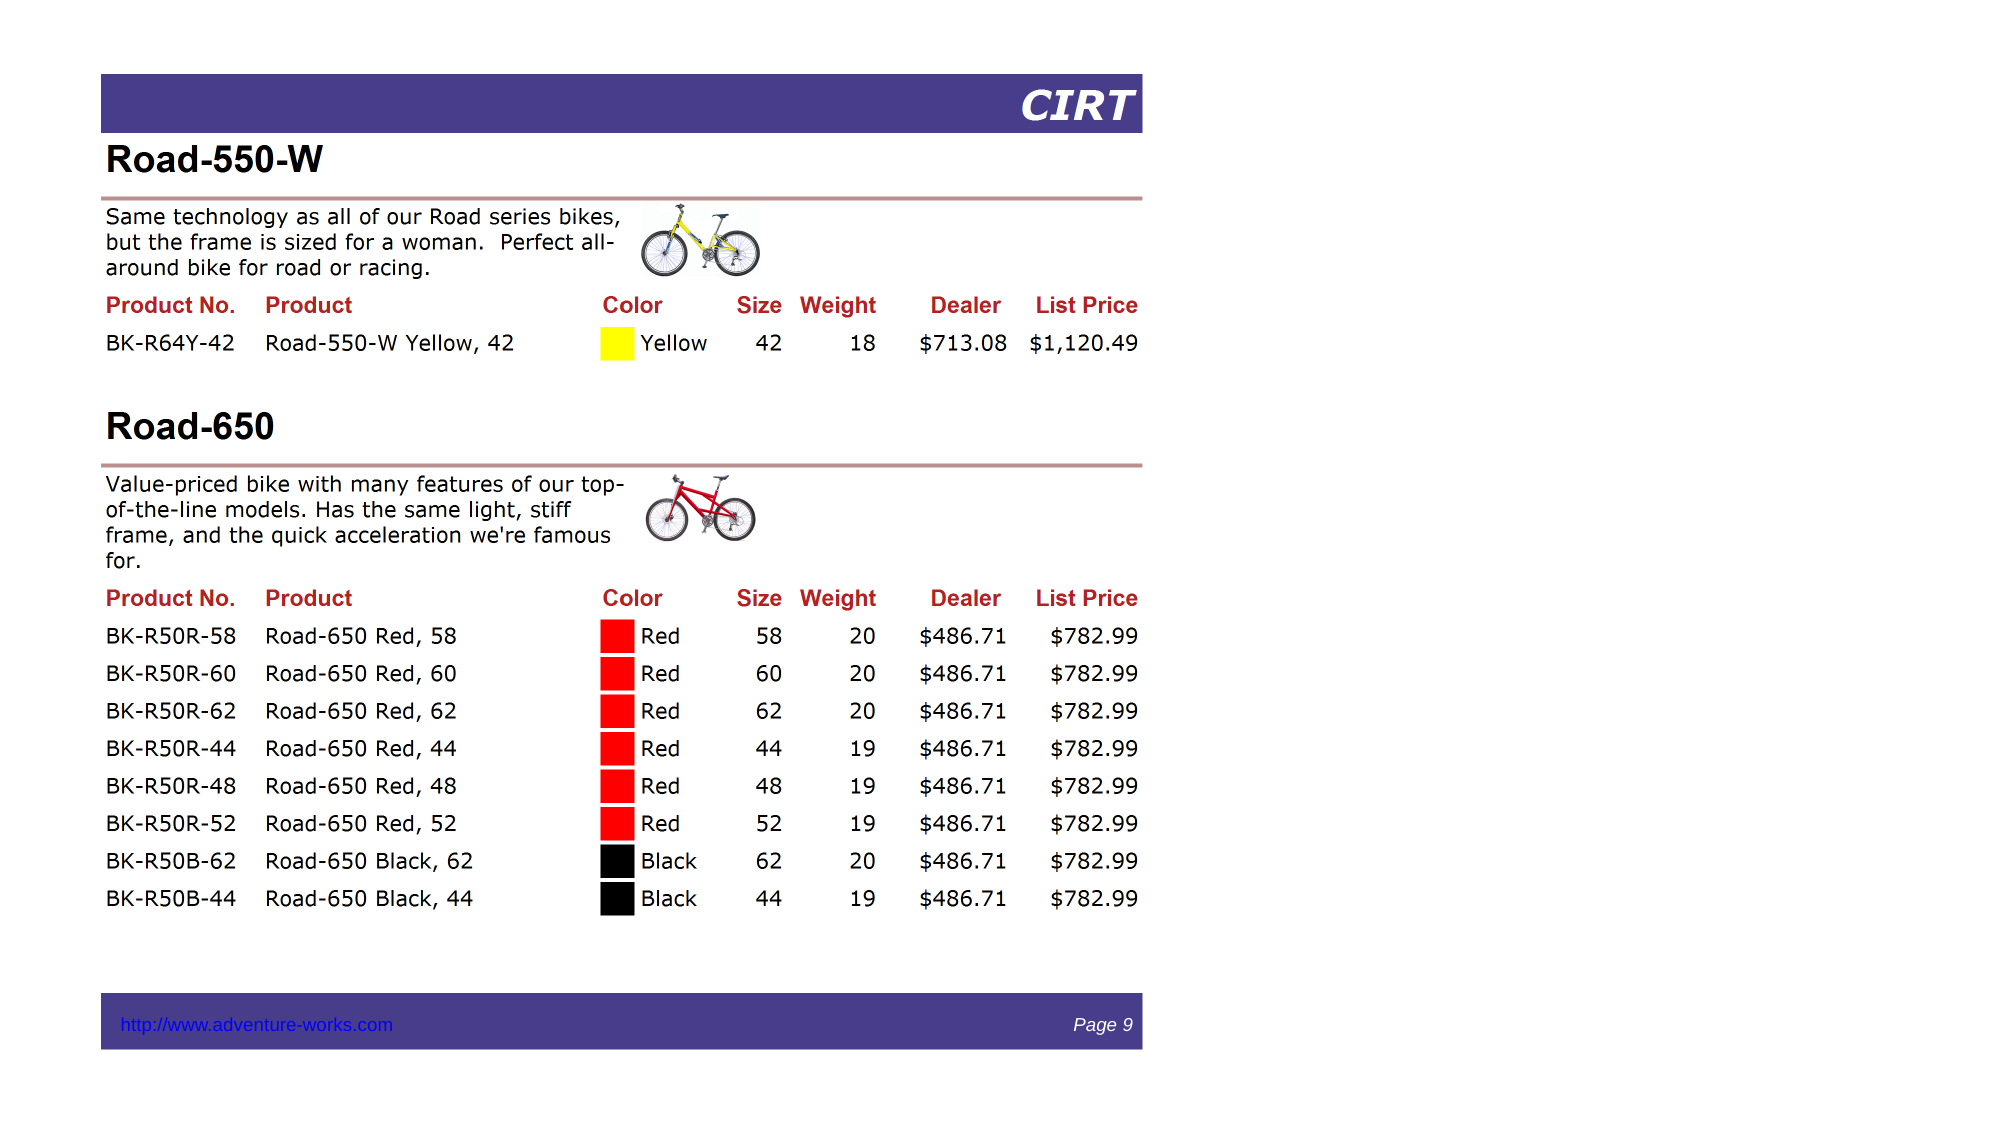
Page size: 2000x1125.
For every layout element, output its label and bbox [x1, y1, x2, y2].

picture [101, 74, 1143, 919]
picture [101, 993, 1143, 1051]
